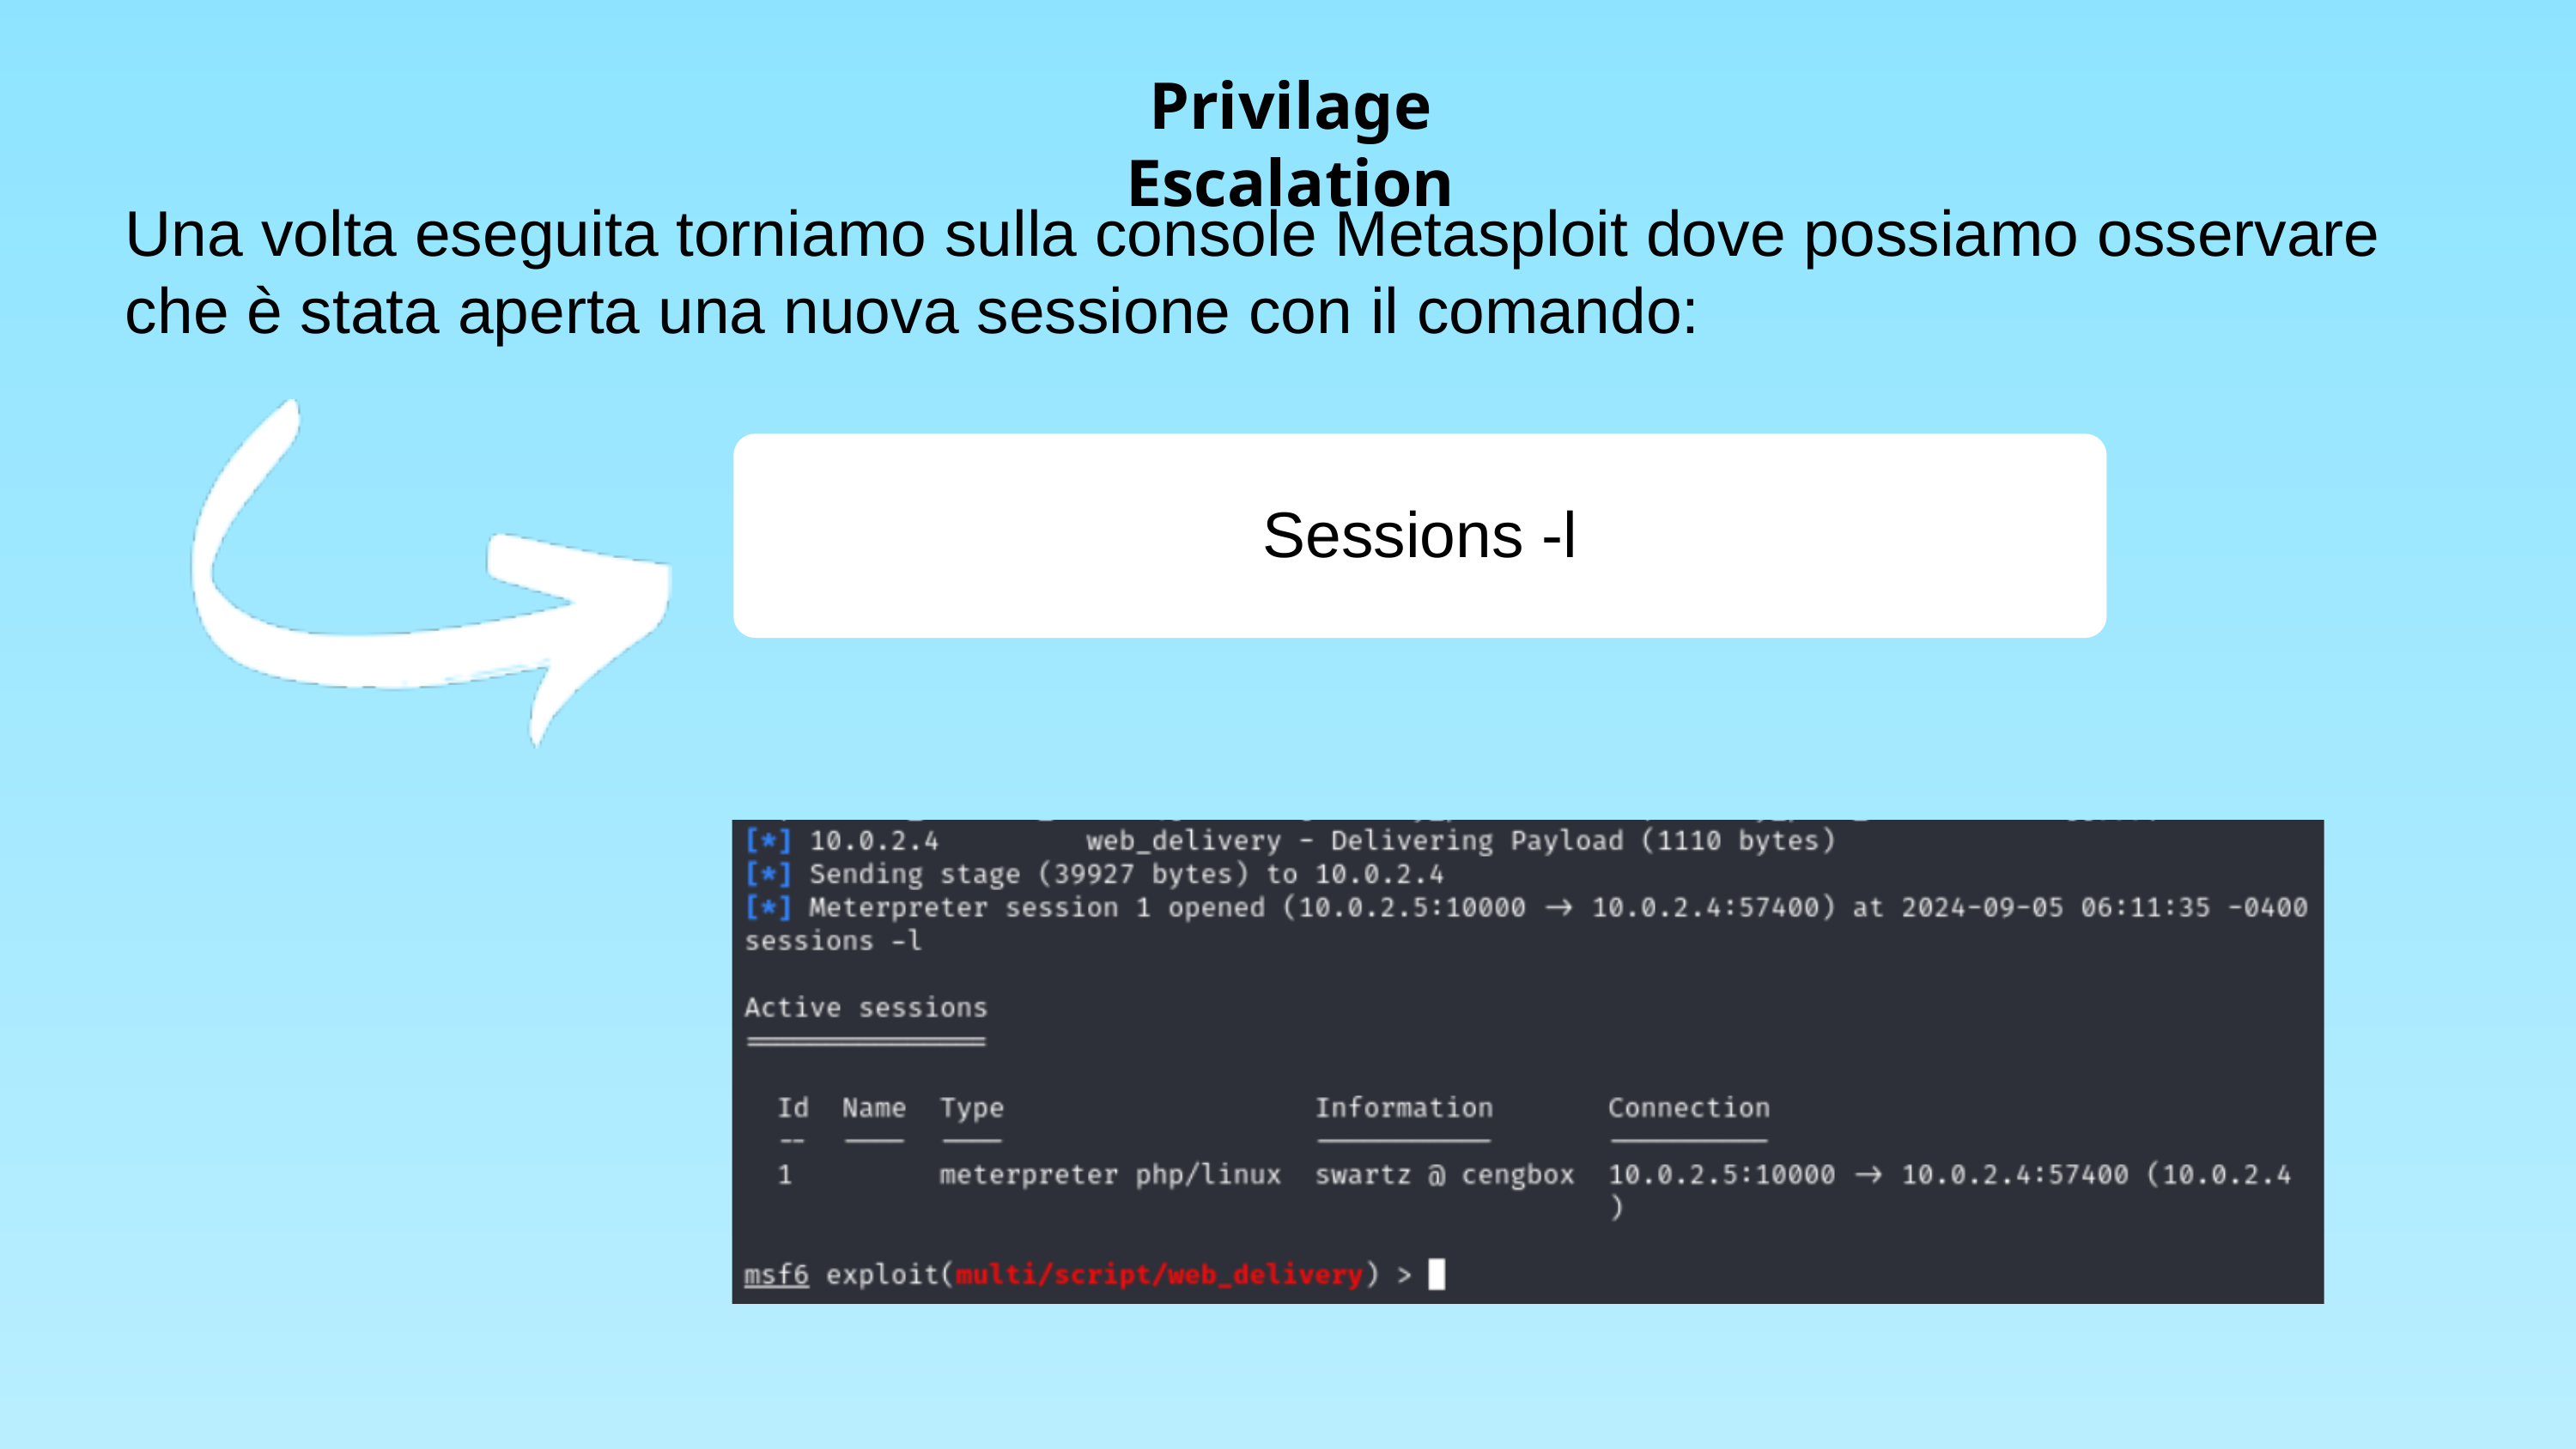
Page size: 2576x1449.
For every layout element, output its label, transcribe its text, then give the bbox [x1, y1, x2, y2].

text_box [732, 820, 2324, 1304]
text_box Privilage Escalation [986, 64, 1595, 219]
text_box [189, 399, 672, 749]
text_box Una volta eseguita torniamo sulla console Metasploit dove possiamo osservare che è stata aperta una nuova sessione con il comando: [125, 191, 2451, 347]
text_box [733, 433, 2107, 639]
